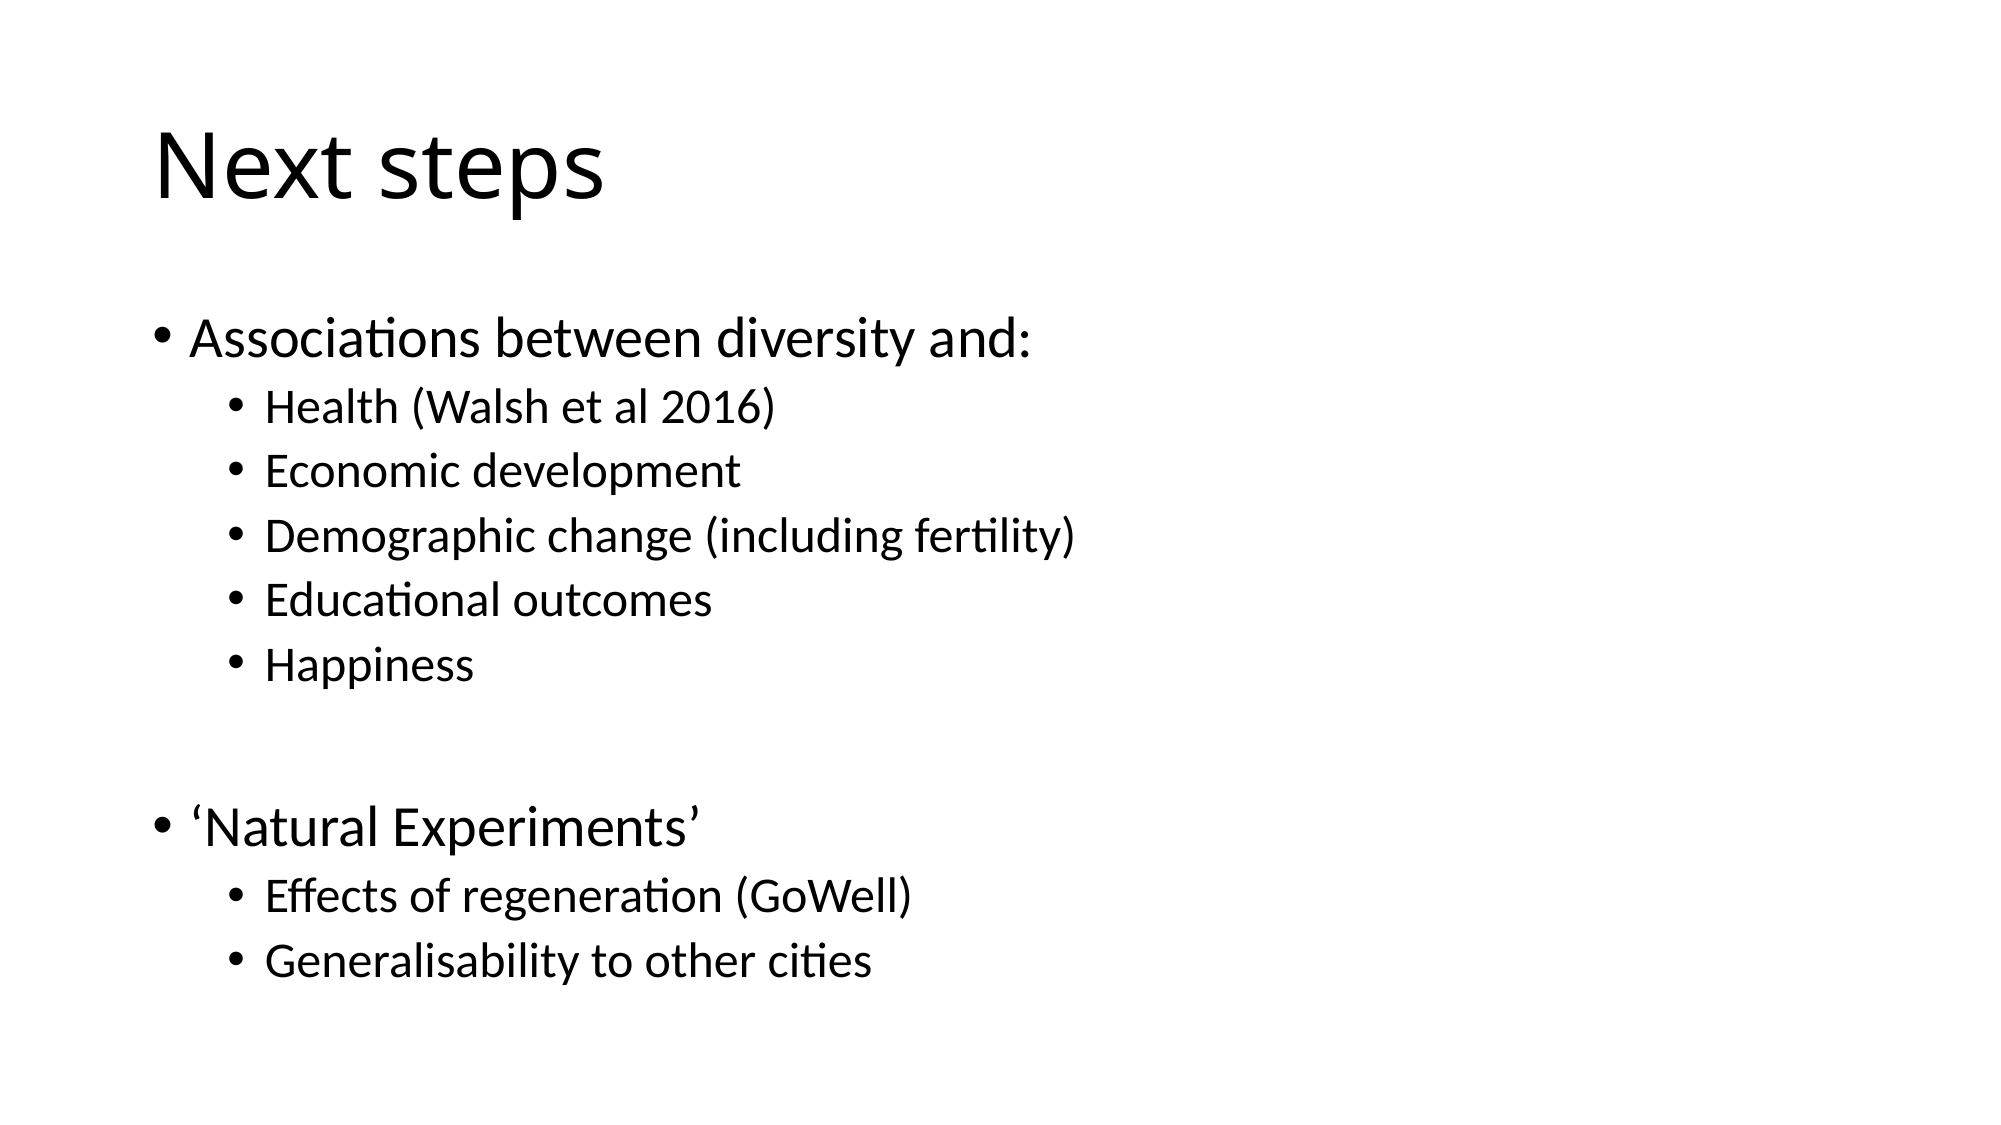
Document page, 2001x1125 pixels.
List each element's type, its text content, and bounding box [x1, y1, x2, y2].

list Associations between diversity and: Health (Walsh et al 2016) Economic development Demographic change (including fertility) Educational outcomes Happiness ‘Natural Experiments’ Effects of regeneration (GoWell) Generalisability to other cities [137, 299, 1863, 1014]
title Next steps [137, 59, 1863, 278]
